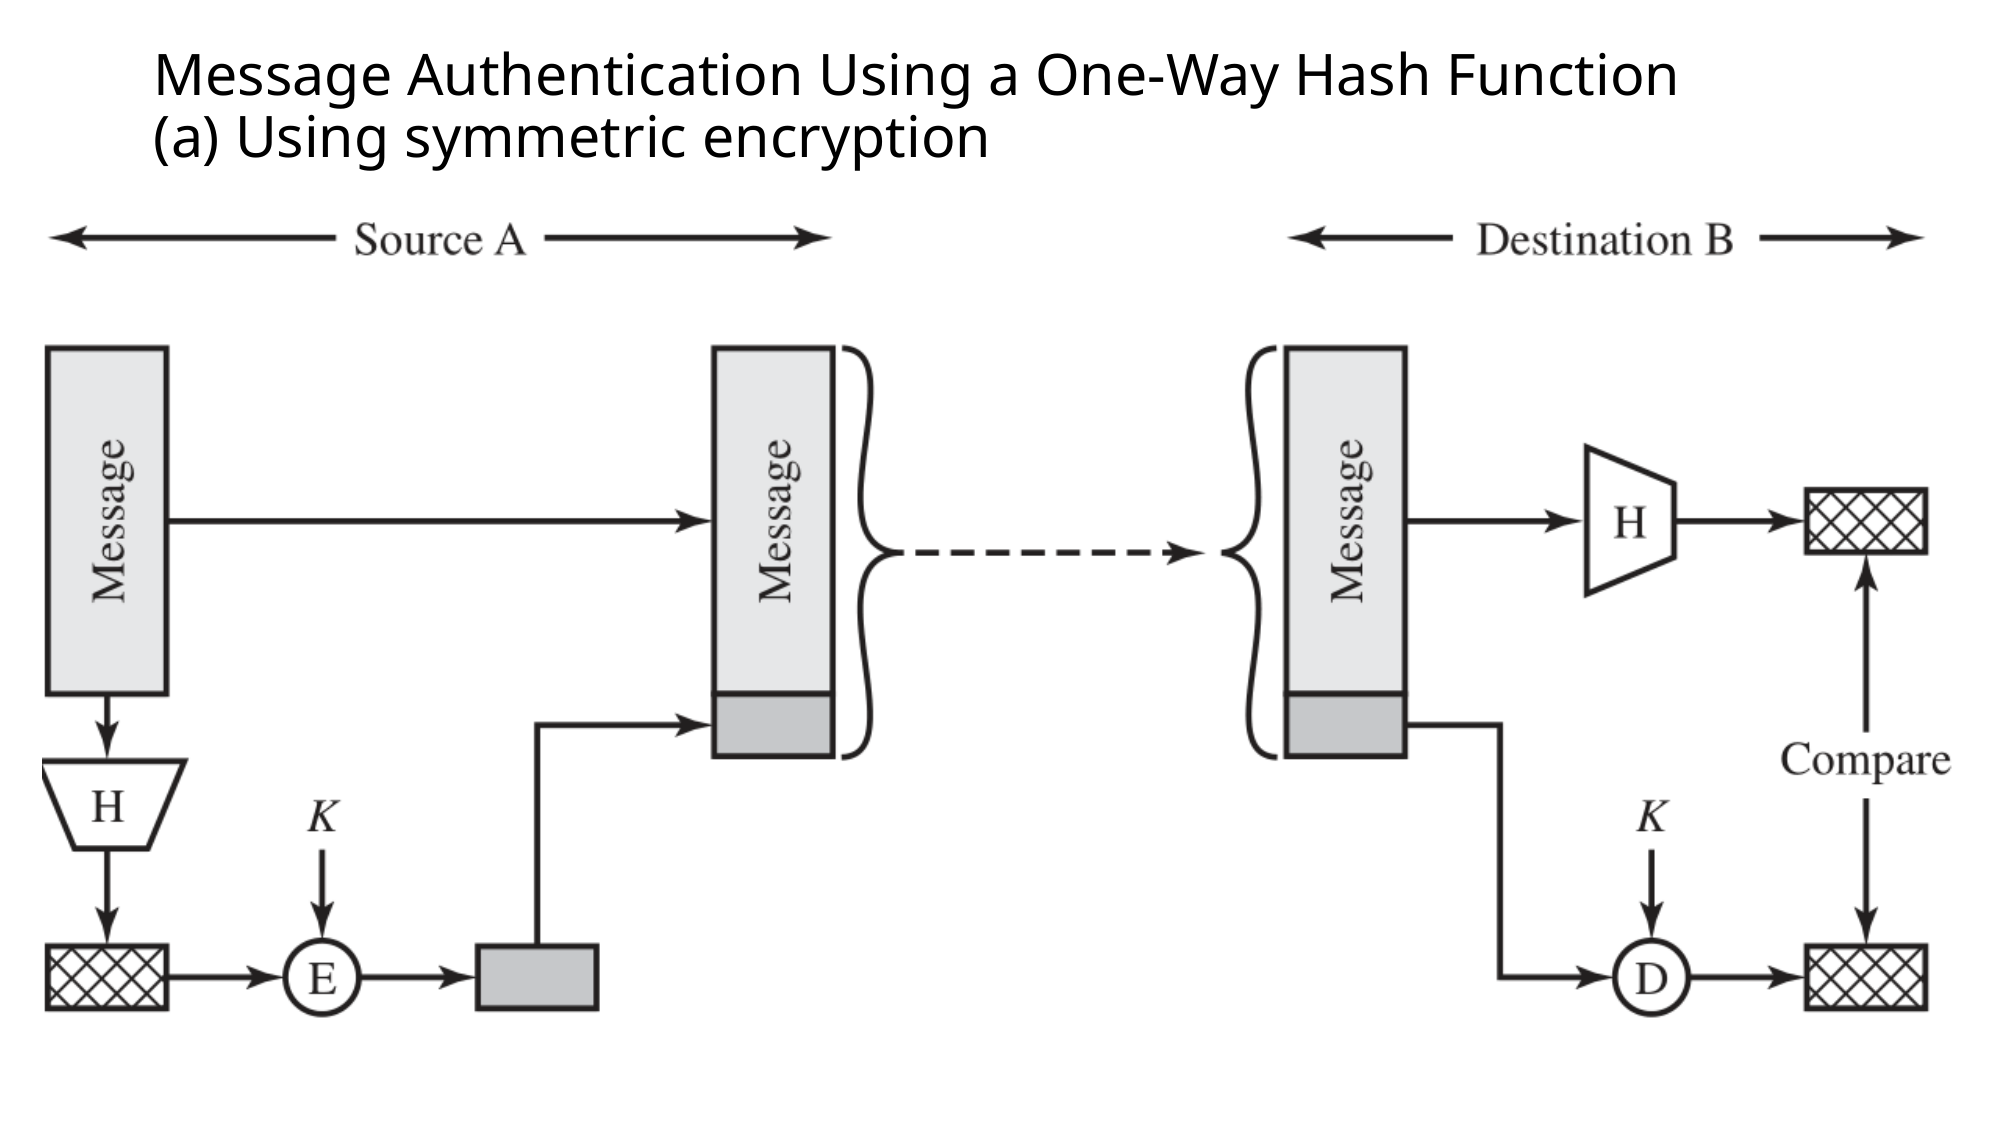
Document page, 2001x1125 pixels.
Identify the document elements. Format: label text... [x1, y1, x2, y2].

picture [41, 207, 1958, 1024]
title Message Authentication Using a One-Way Hash Function (a) Using symmetric encryption [138, 19, 1864, 197]
